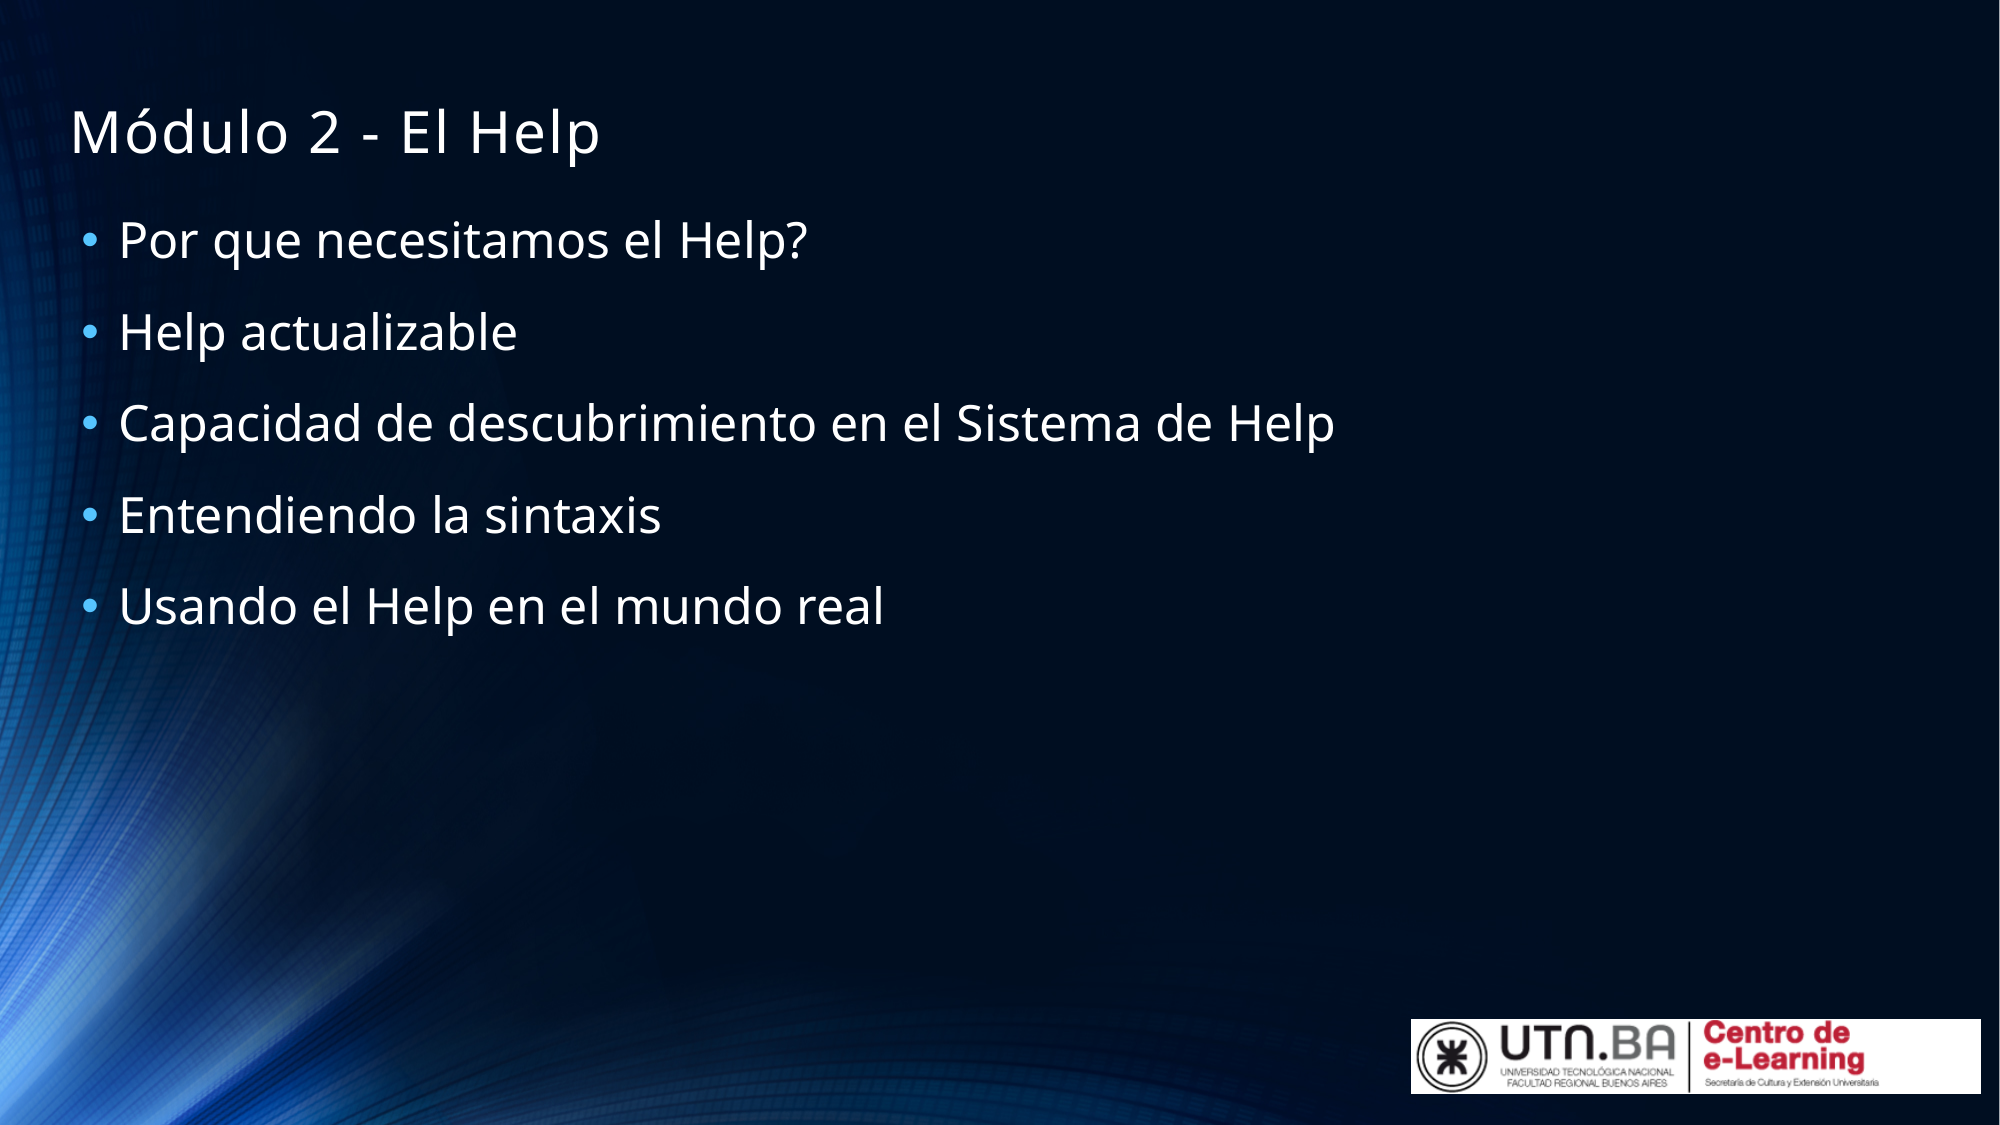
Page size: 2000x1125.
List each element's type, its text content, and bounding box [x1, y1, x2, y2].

picture [0, 0, 2000, 1125]
title Módulo 2 - El Help [54, 62, 1945, 244]
list Por que necesitamos el Help? Help actualizable Capacidad de descubrimiento en el Sistema de Help Entendiendo la sintaxis Usando el Help en el mundo real [66, 208, 1945, 988]
